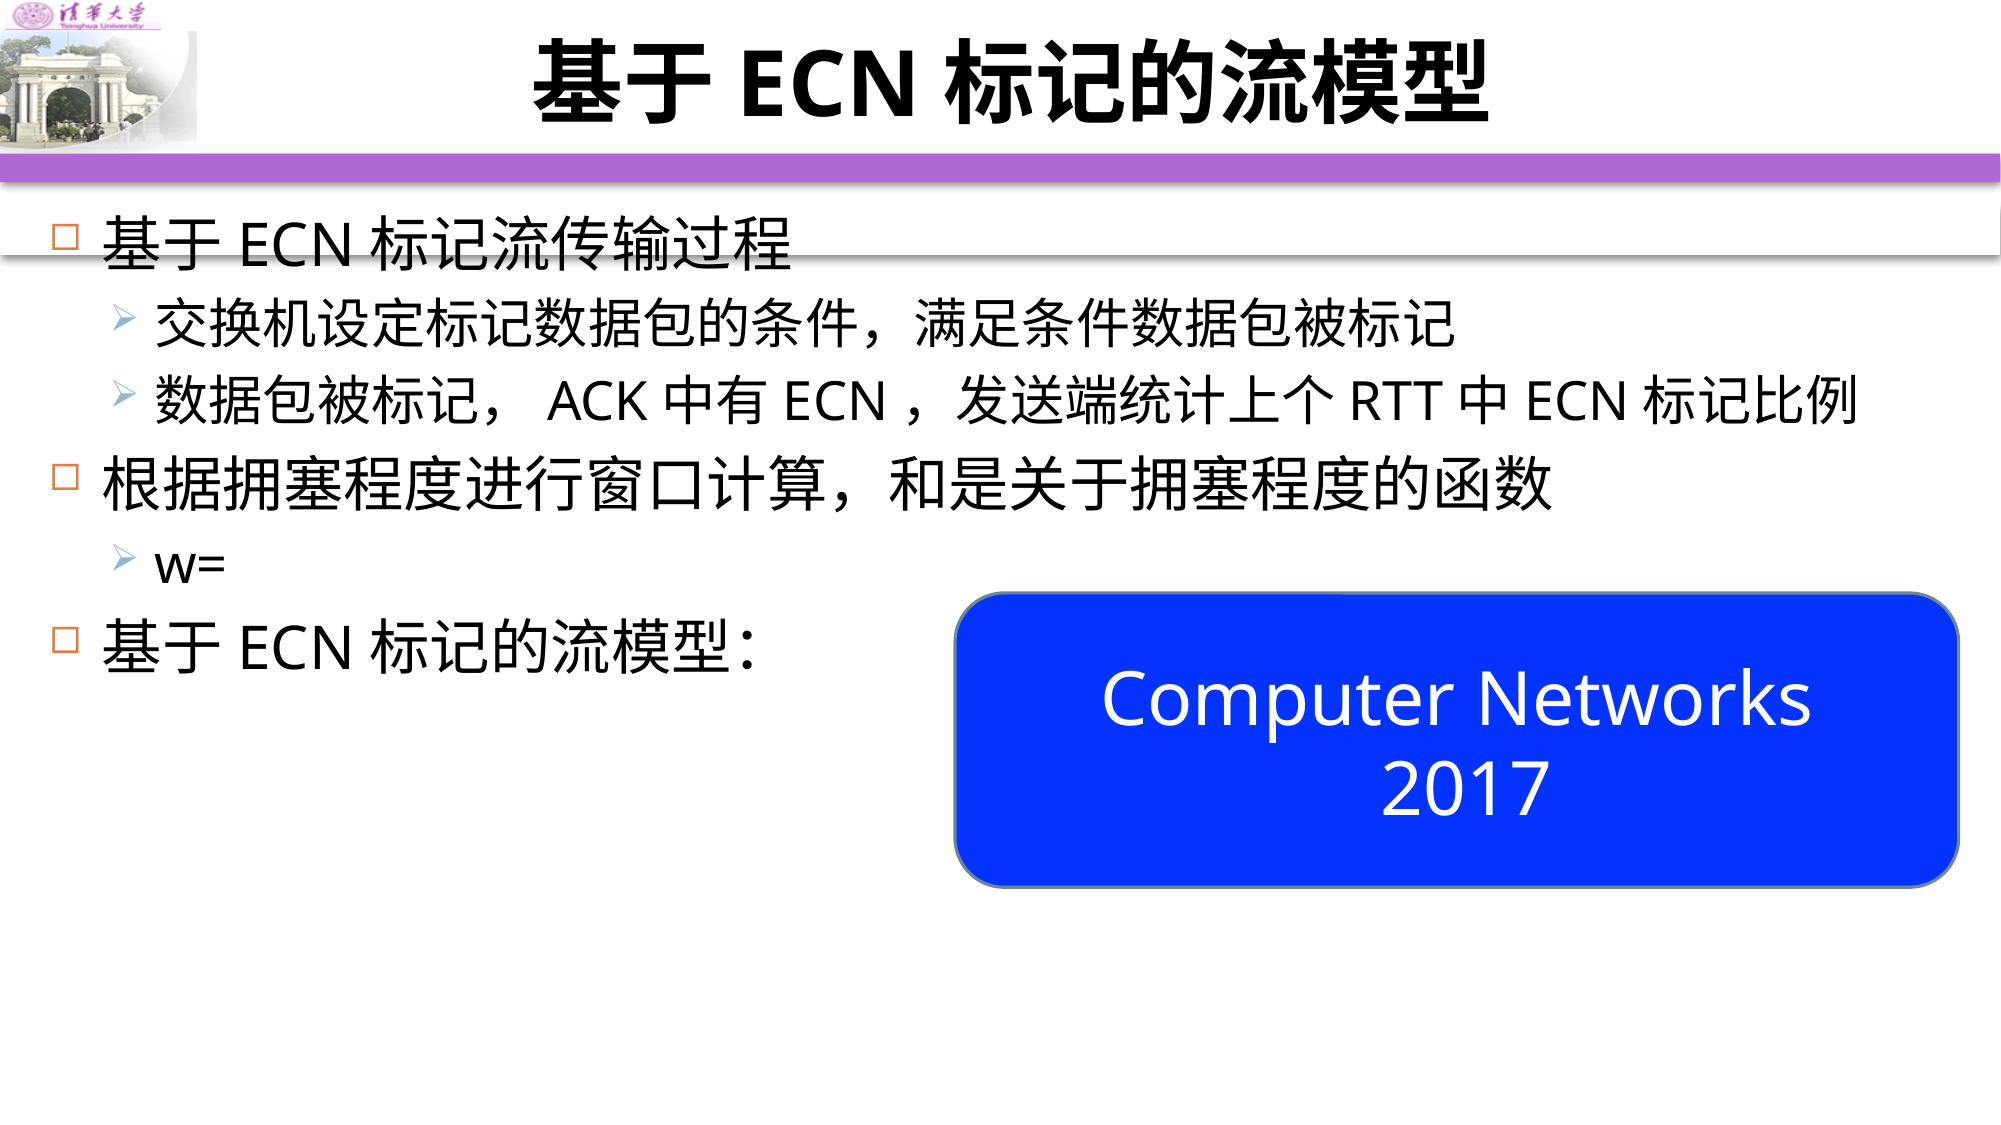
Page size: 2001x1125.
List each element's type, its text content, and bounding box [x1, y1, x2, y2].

text_box Computer Networks 2017 [953, 591, 1961, 889]
picture [0, 0, 197, 153]
title 基于ECN标记的流模型 [66, 21, 1959, 138]
